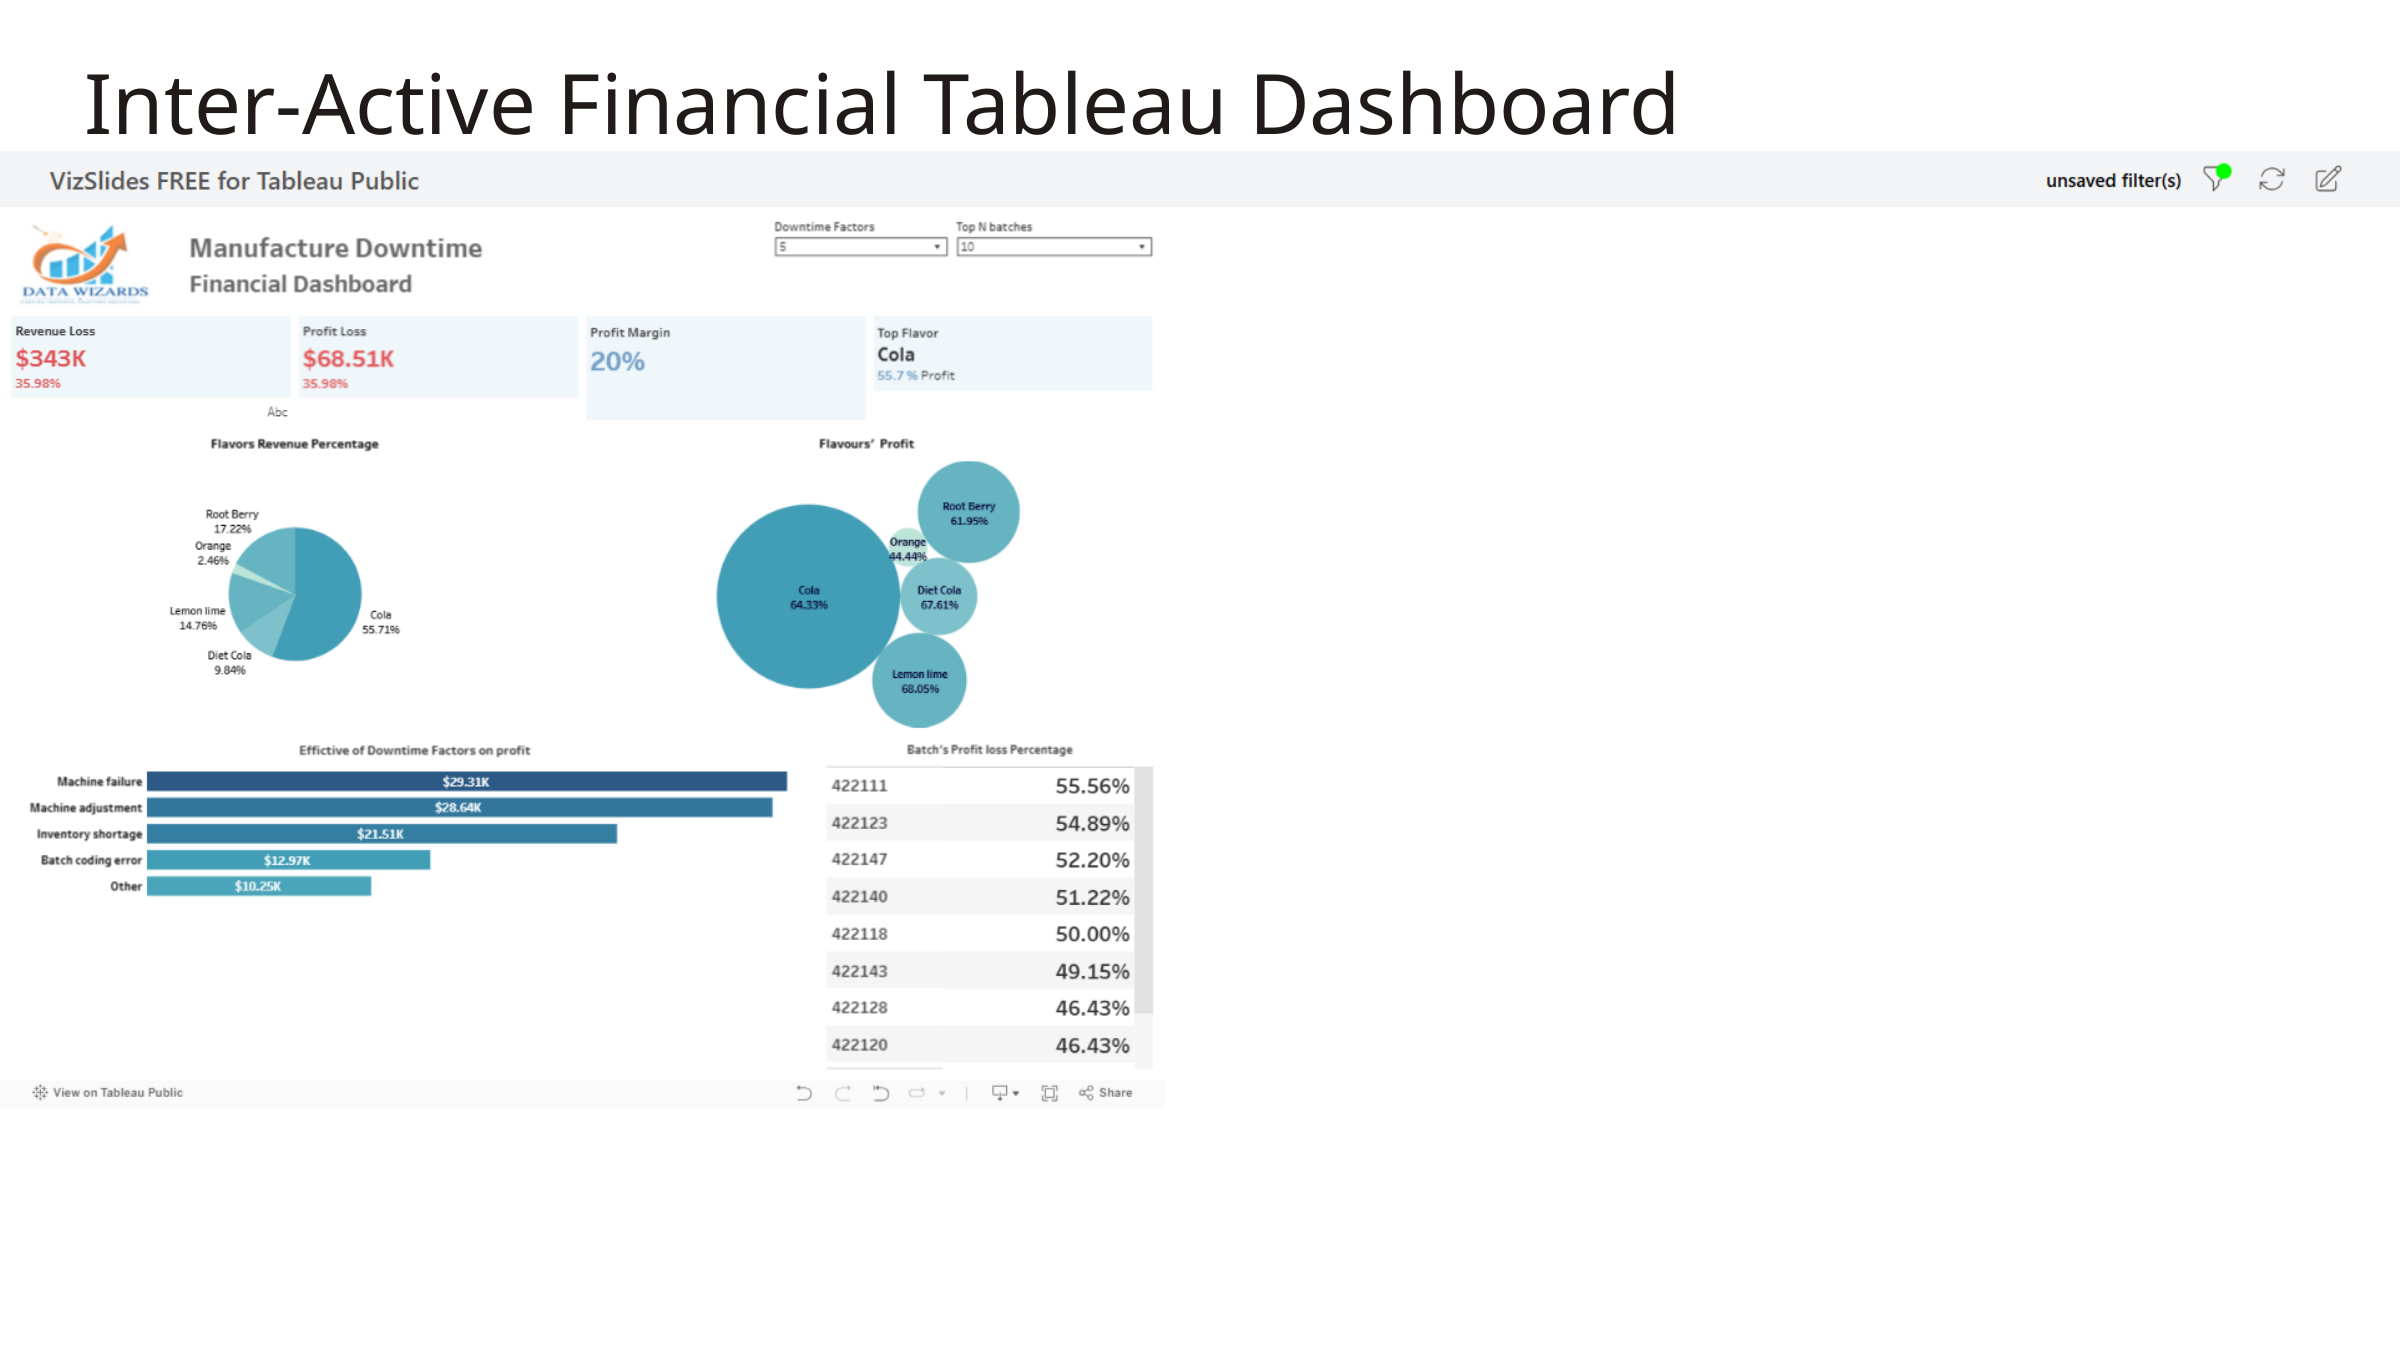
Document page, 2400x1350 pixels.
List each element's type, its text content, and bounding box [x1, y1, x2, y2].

text_box Inter-Active Financial Tableau Dashboard [84, 46, 922, 151]
picture [0, 151, 2400, 1350]
